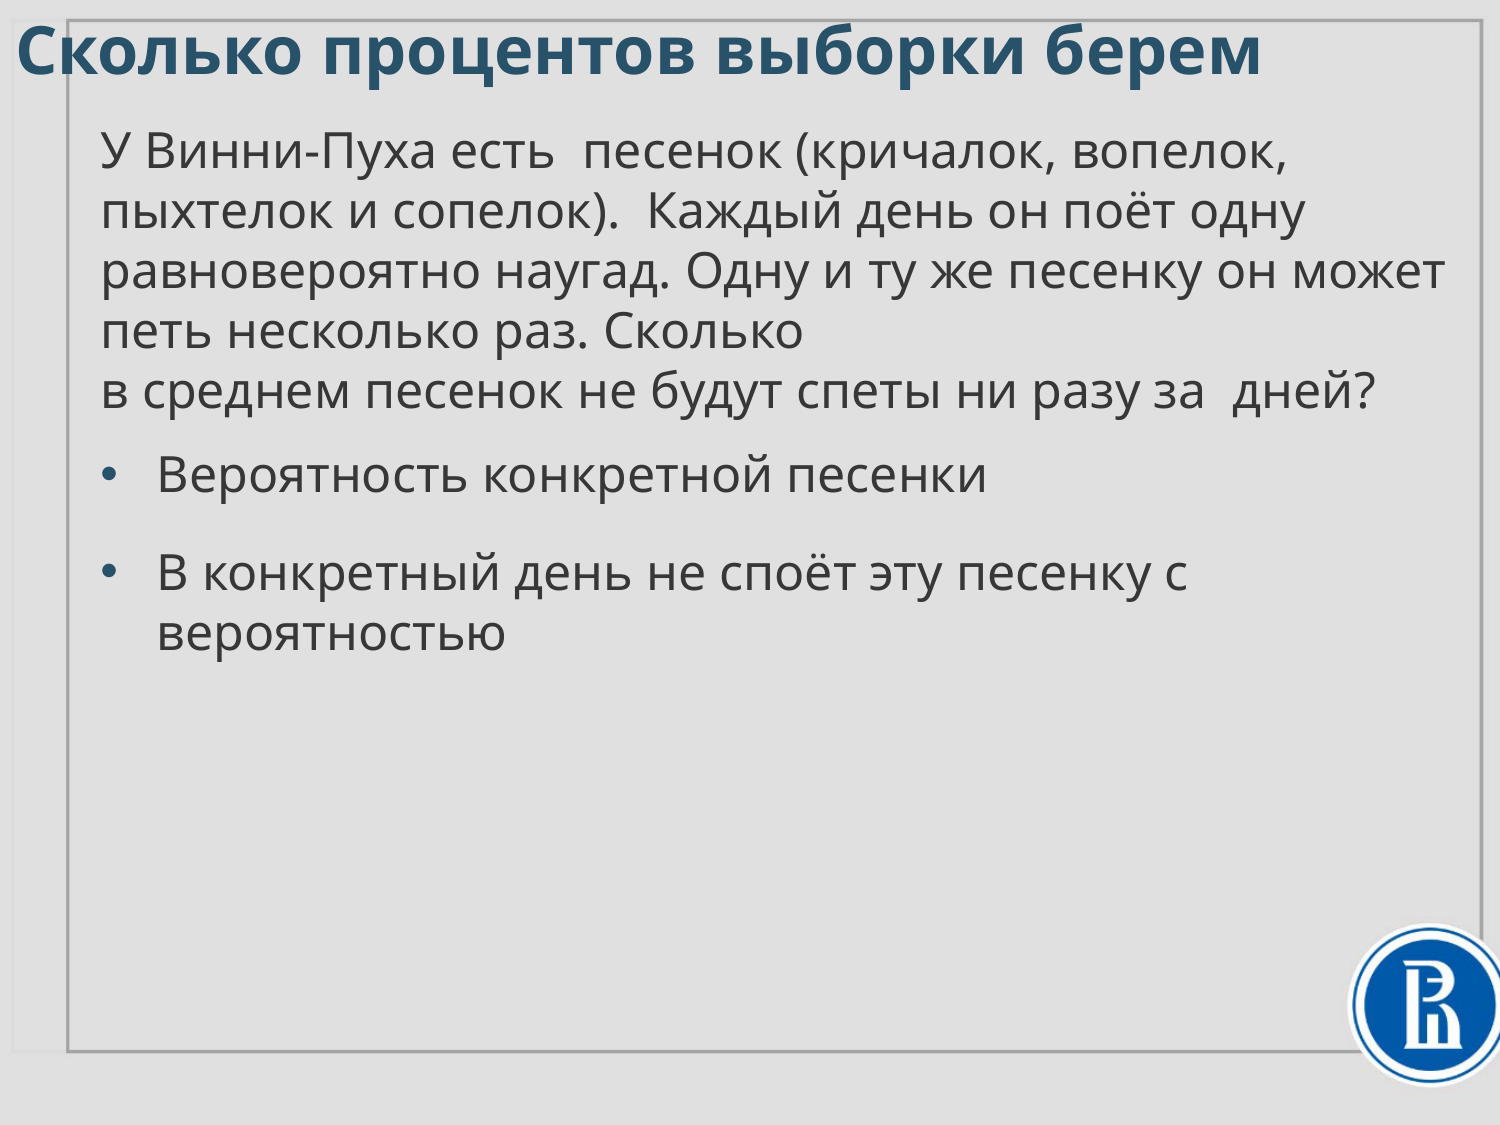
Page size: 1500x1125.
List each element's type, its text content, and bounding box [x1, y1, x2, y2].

title Сколько процентов выборки берем [0, 0, 1500, 102]
picture [0, 102, 1500, 1125]
text_box [88, 550, 1459, 1125]
